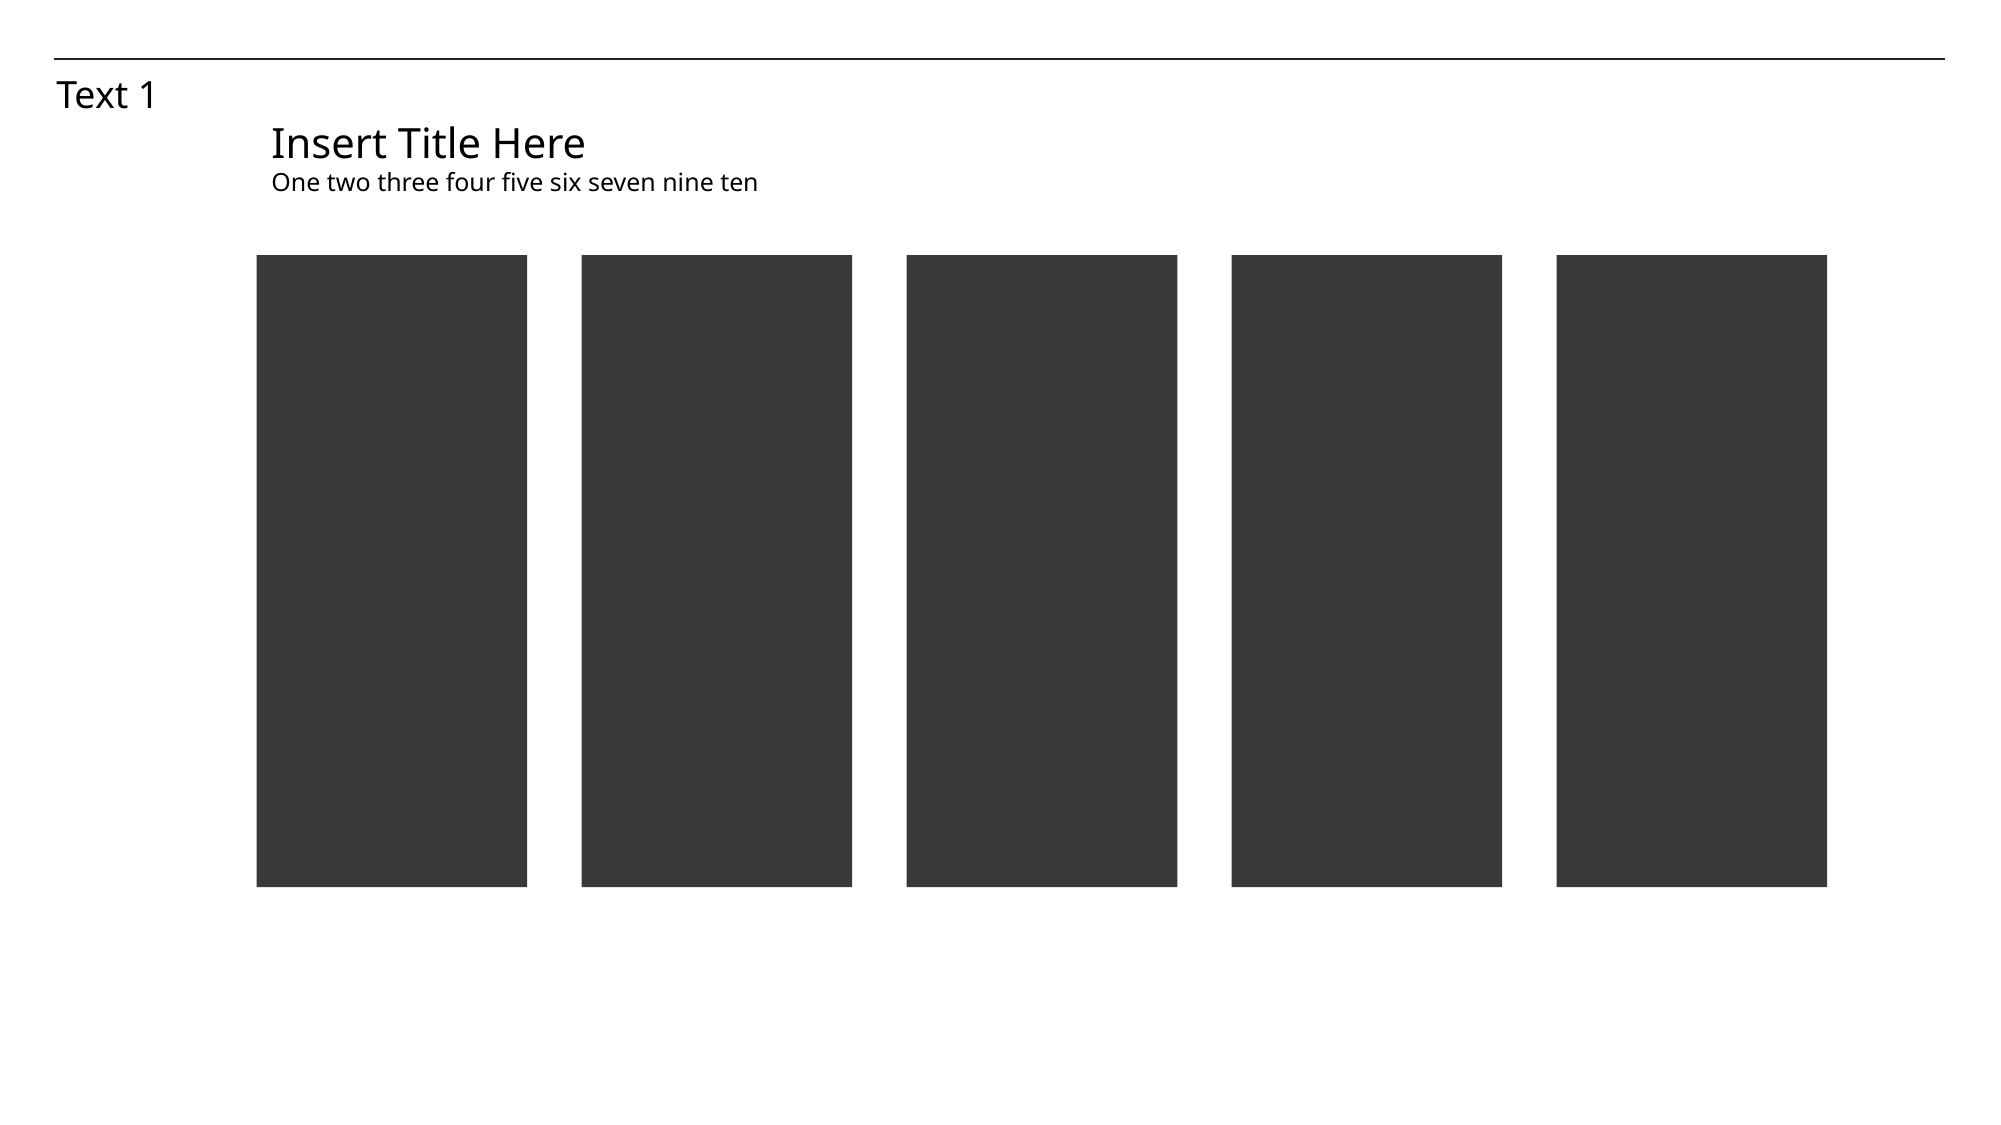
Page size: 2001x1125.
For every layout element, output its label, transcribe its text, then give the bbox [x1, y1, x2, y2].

text_box Insert Title Here One two three four five six seven nine ten [256, 109, 930, 204]
text_box [1556, 254, 1828, 888]
text_box [256, 254, 528, 888]
text_box Text 1 [41, 63, 205, 124]
text_box [581, 254, 853, 888]
text_box [906, 254, 1178, 888]
text_box [1231, 254, 1503, 888]
